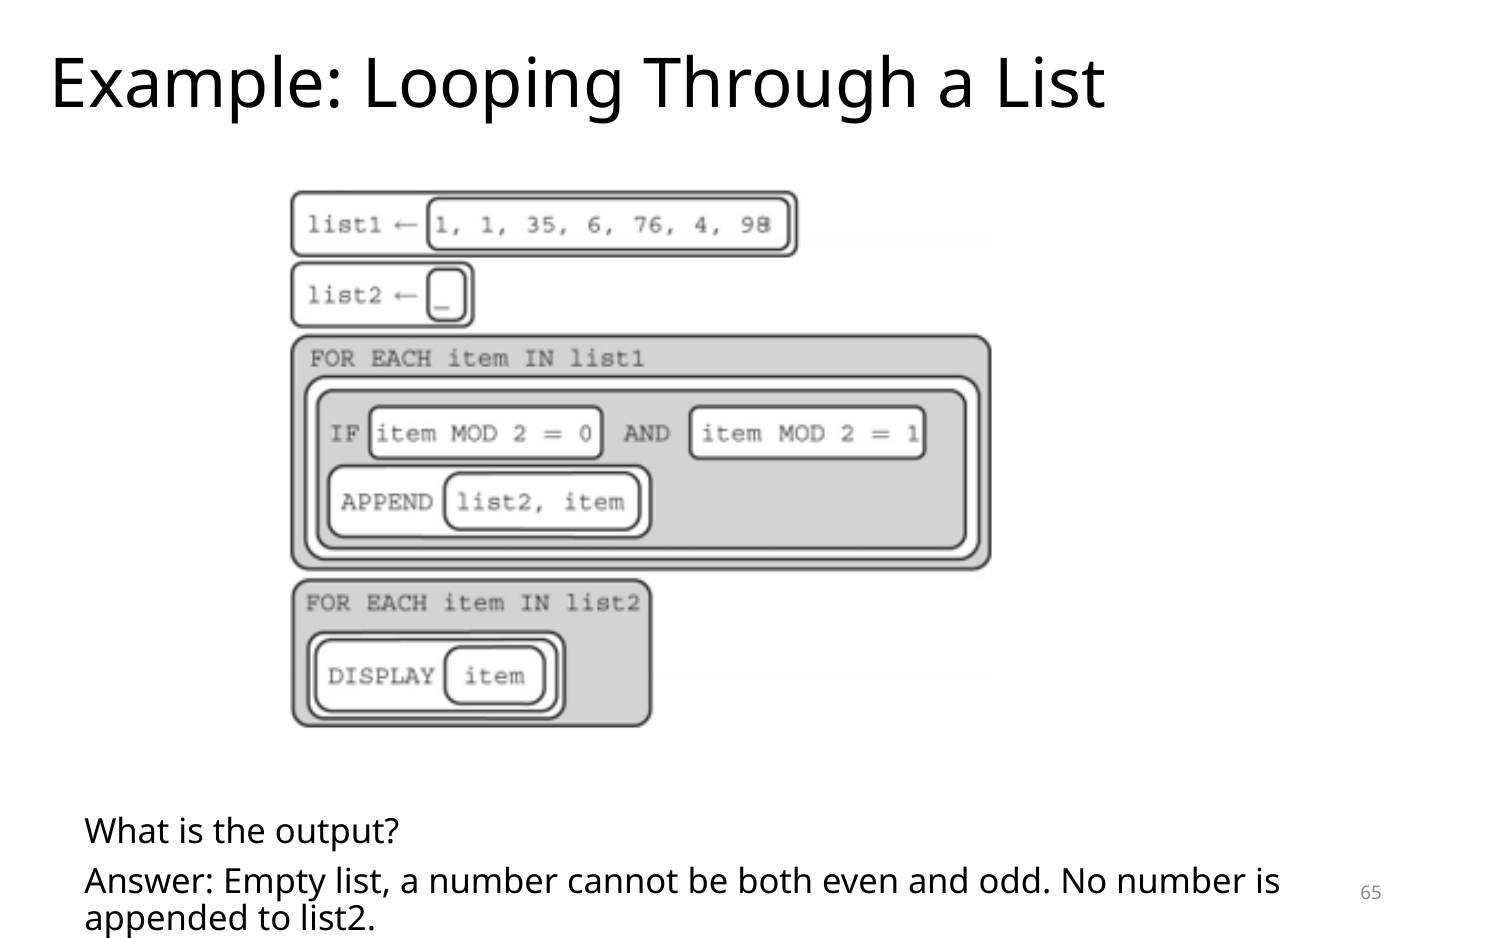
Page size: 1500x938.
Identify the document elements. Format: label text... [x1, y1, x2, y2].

slide_number 65 [1059, 868, 1397, 919]
title Example: Looping Through a List [34, 18, 1329, 152]
picture [222, 151, 1141, 786]
list What is the output? Answer: Empty list, a number cannot be both even and odd. No number is appended to list2. [69, 356, 1364, 938]
